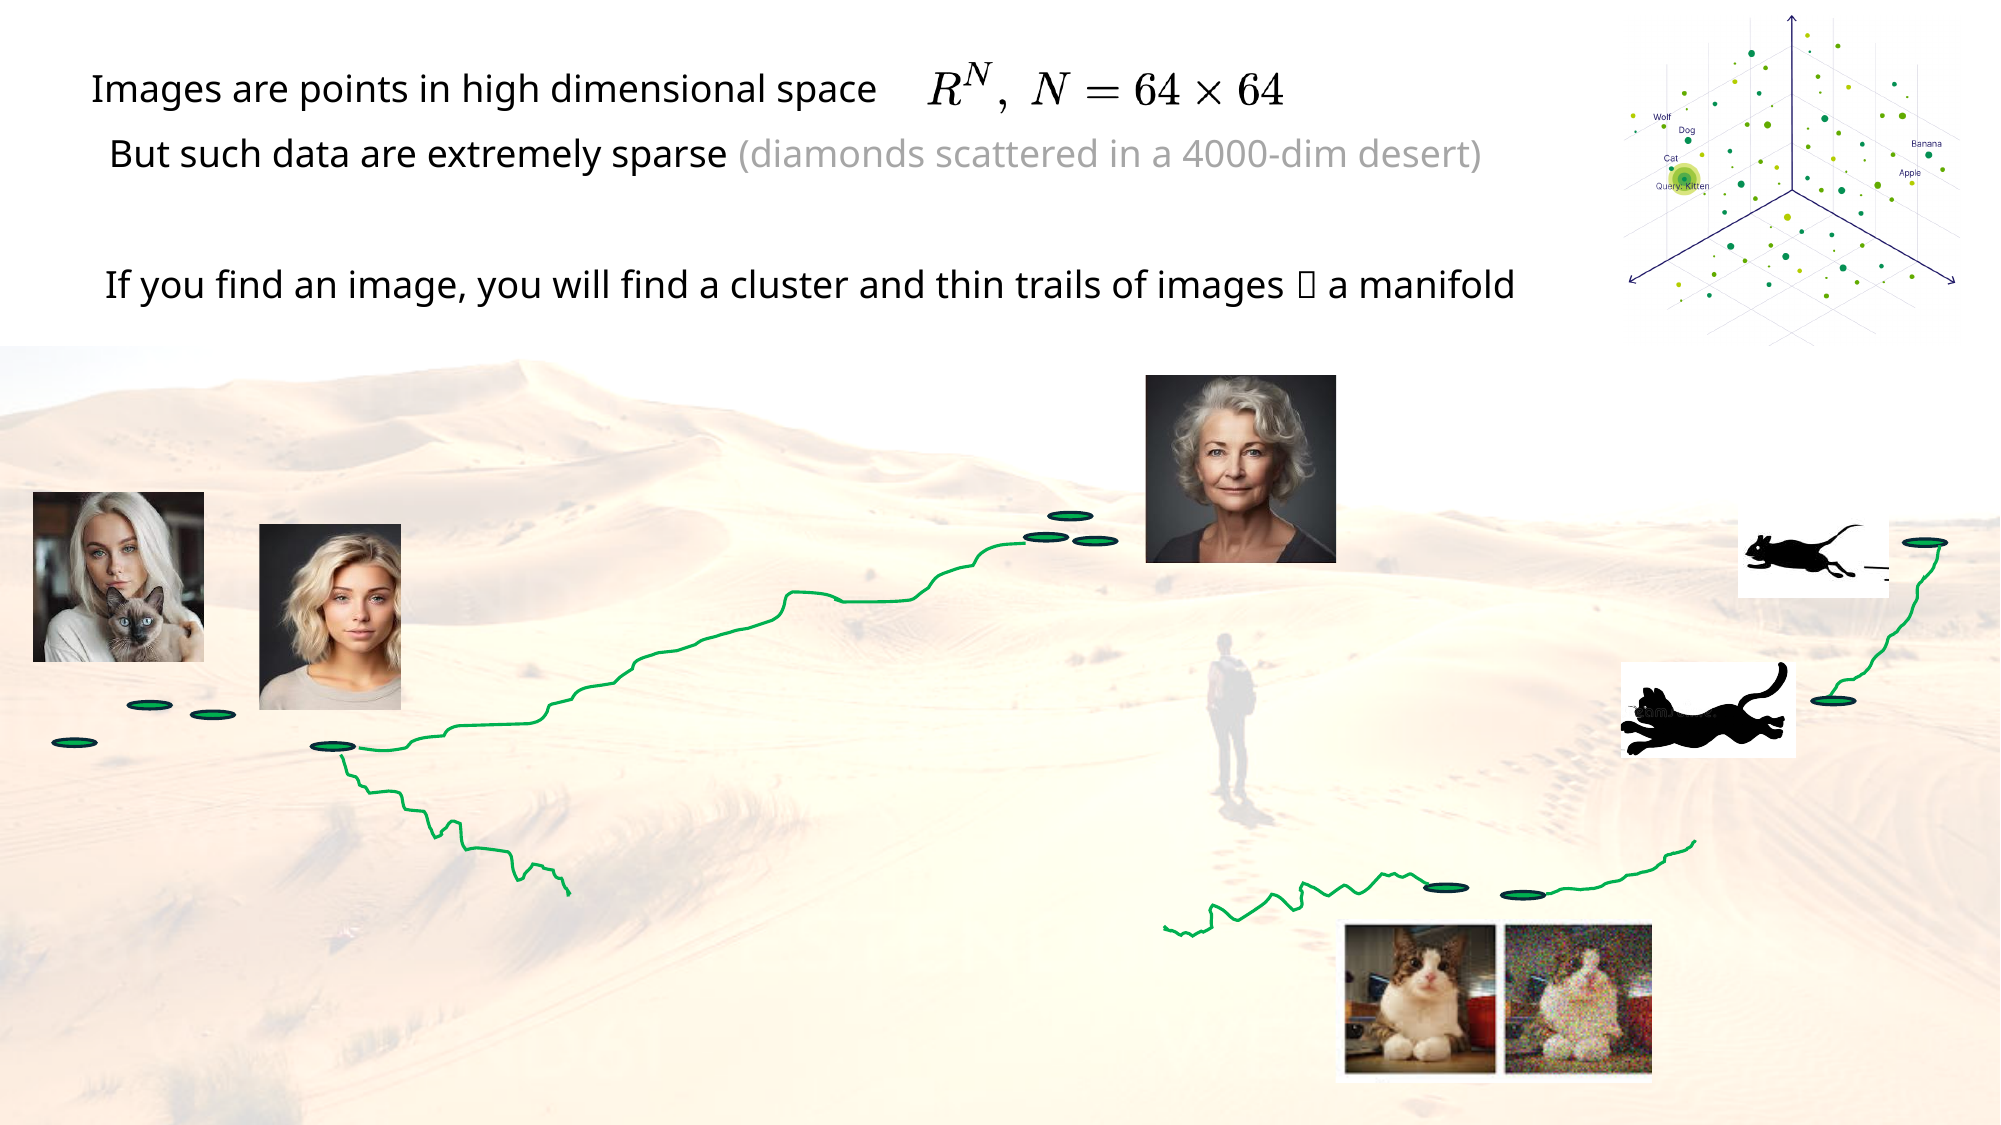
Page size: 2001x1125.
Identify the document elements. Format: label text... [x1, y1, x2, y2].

text_box Images are points in high dimensional space [76, 57, 894, 117]
text_box If you find an image, you will find a cluster and thin trails of images  a manifold [90, 253, 1532, 314]
picture [914, 46, 1296, 129]
picture [0, 14, 2000, 1125]
text_box But such data are extremely sparse (diamonds scattered in a 4000-dim desert) [94, 122, 1497, 183]
